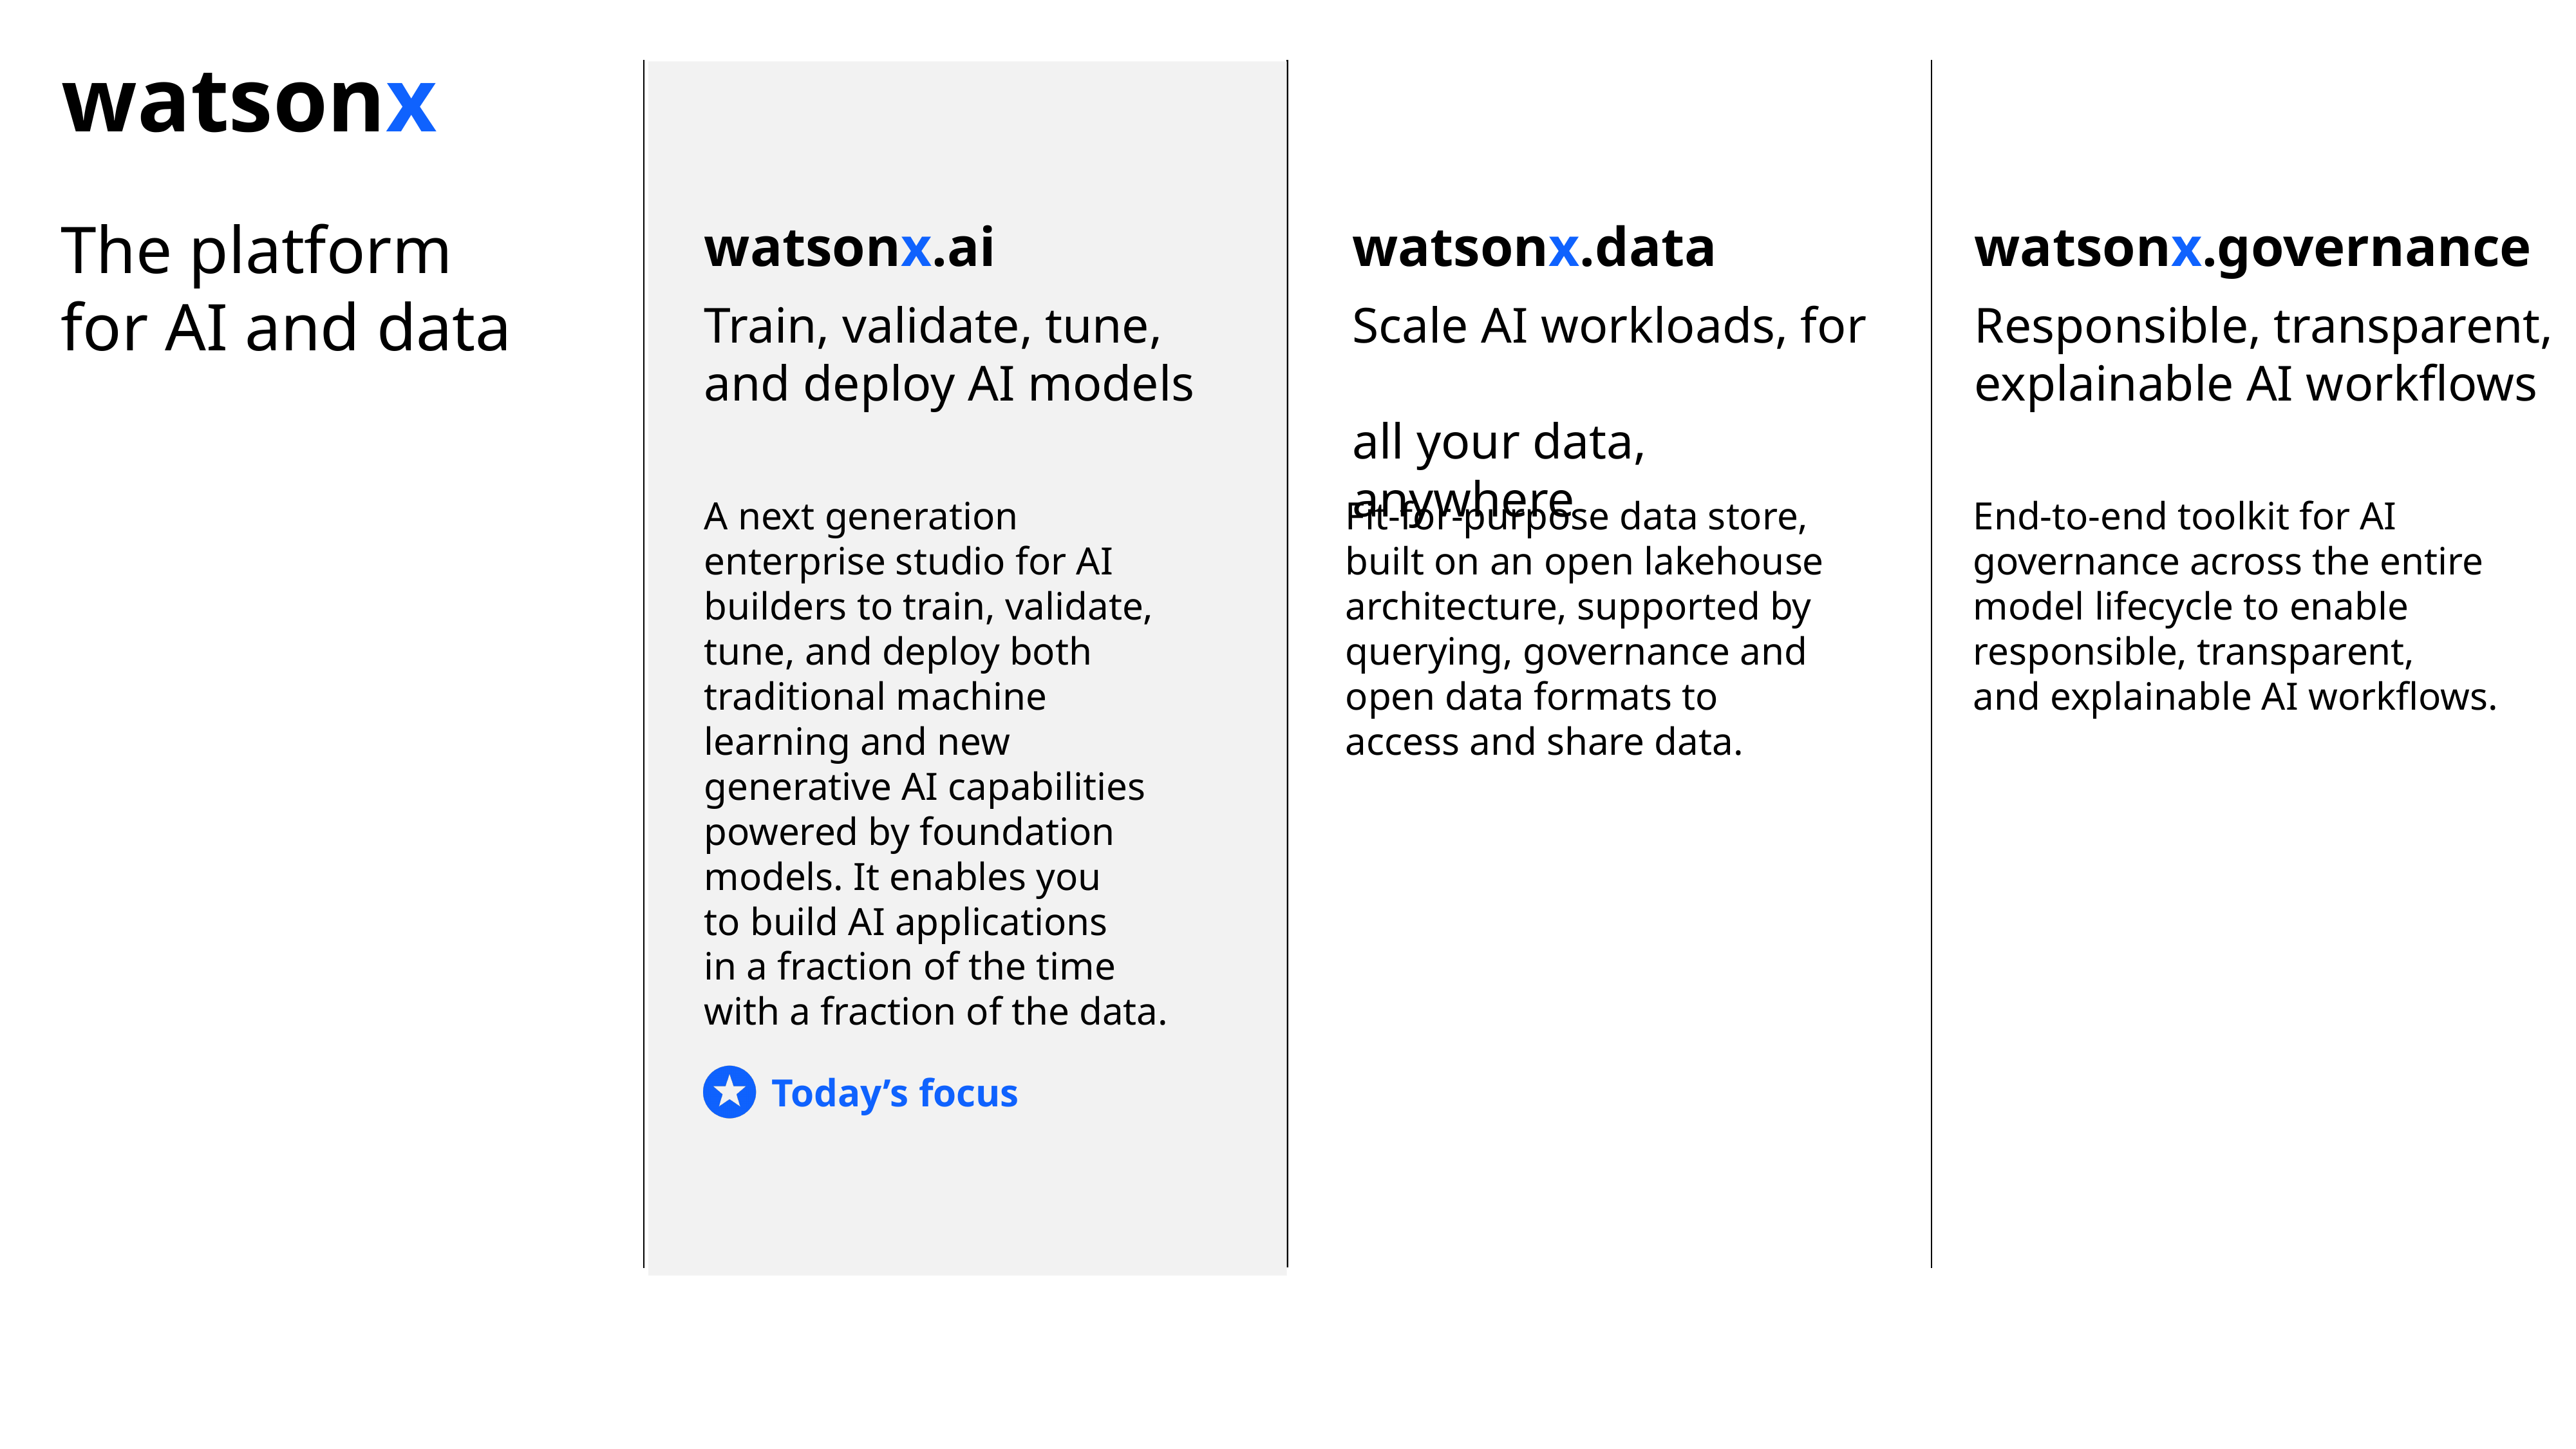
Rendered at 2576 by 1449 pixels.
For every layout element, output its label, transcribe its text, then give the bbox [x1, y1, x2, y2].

text_box [647, 60, 1288, 1277]
list watsonx.governance Responsible, transparent, explainable AI workflows [1974, 212, 2576, 515]
list End-to-end toolkit for AI governance across the entire model lifecycle to enable responsible, transparent, and explainable AI workflows. [1973, 491, 2509, 782]
list watsonx.data Scale AI workloads, for all your data, anywhere [1351, 212, 1870, 515]
list A next generation enterprise studio for AI builders to train, validate, tune, and deploy both traditional machine learning and new generative AI capabilities powered by foundation models. It enables you to build AI applications in a fraction of the time with a fraction of the data. [704, 491, 1186, 794]
picture [696, 1059, 763, 1126]
title watsonx [61, 43, 585, 155]
text_box The platform for AI and data [61, 209, 563, 397]
list Fit-for-purpose data store, built on an open lakehouse architecture, supported by querying, governance and open data formats to access and share data. [1345, 491, 1870, 654]
list watsonx.ai Train, validate, tune, and deploy AI models [704, 212, 1228, 386]
text_box Today’s focus [771, 1069, 1296, 1158]
